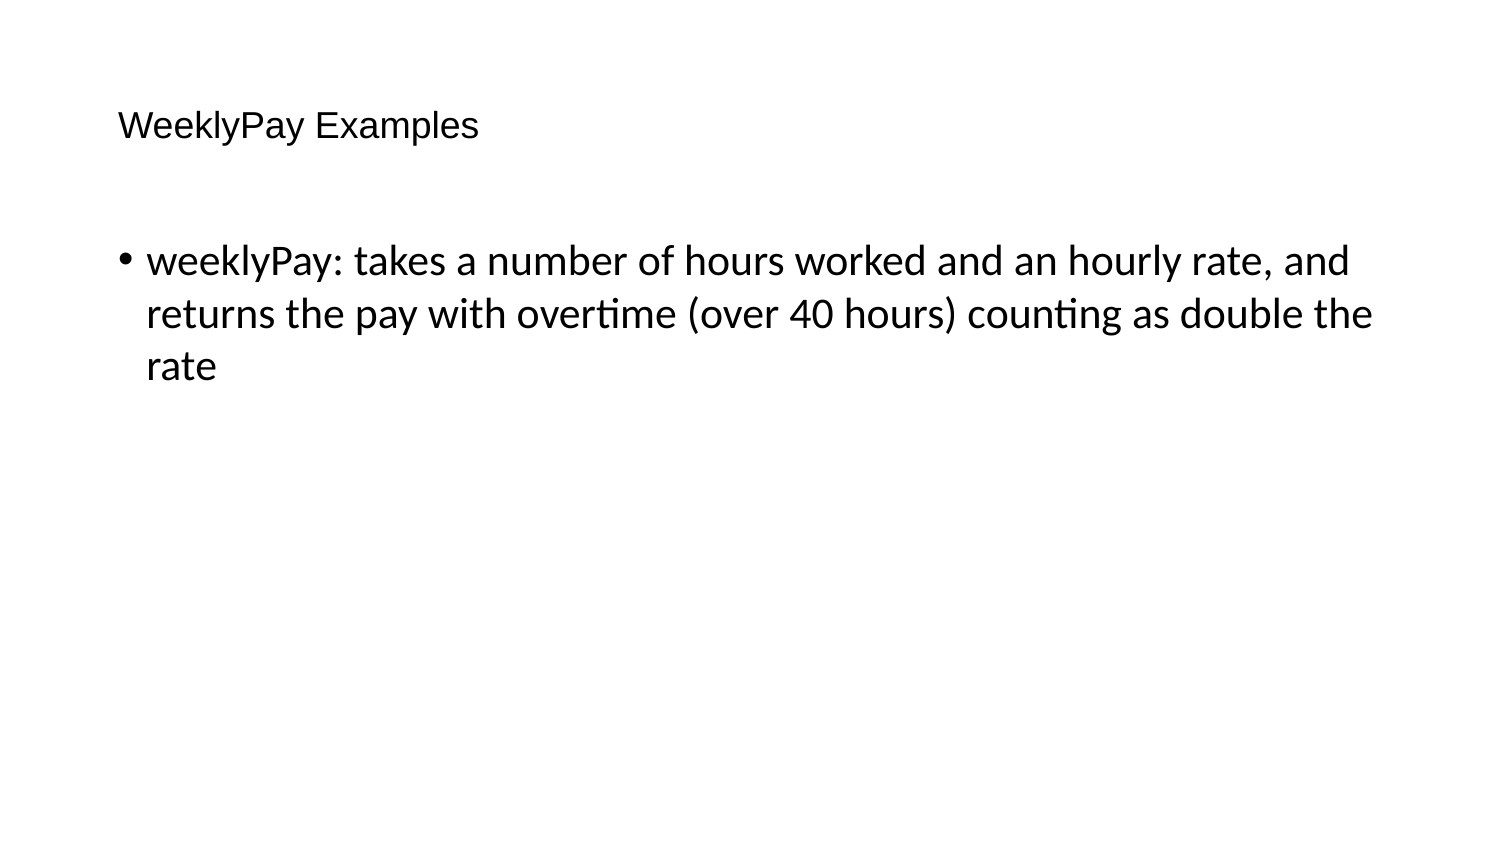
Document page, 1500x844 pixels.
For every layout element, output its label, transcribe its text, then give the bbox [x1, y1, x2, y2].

title WeeklyPay Examples [103, 44, 1397, 208]
list weeklyPay: takes a number of hours worked and an hourly rate, and returns the pay with overtime (over 40 hours) counting as double the rate [103, 224, 1397, 760]
